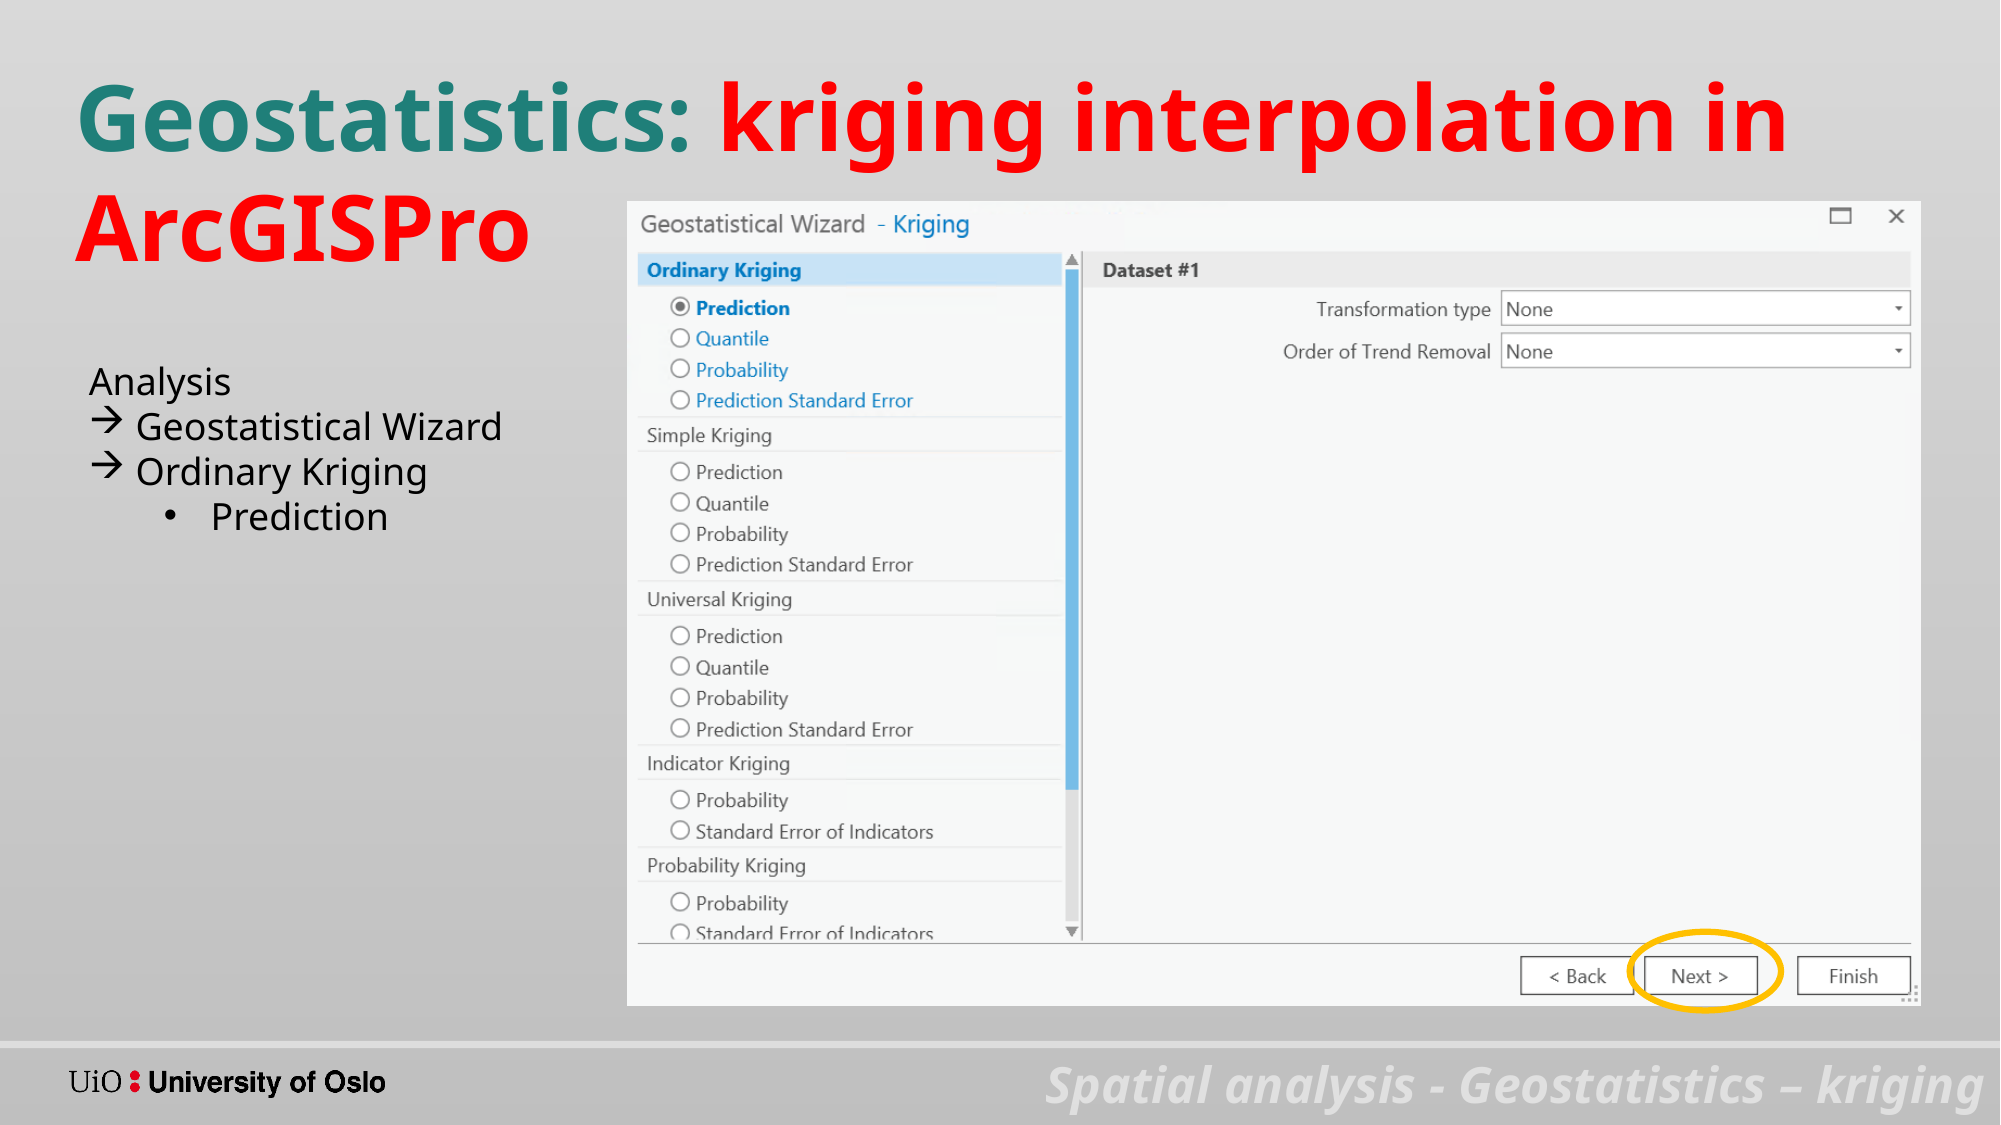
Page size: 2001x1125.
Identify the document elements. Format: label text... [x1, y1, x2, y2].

text_box [1666, 1006, 1745, 1012]
text_box Analysis Geostatistical Wizard Ordinary Kriging Prediction [73, 350, 519, 545]
text_box Geostatistics: kriging interpolation in ArcGISPro [60, 52, 2000, 287]
picture [627, 201, 1921, 1006]
picture [69, 1070, 385, 1098]
